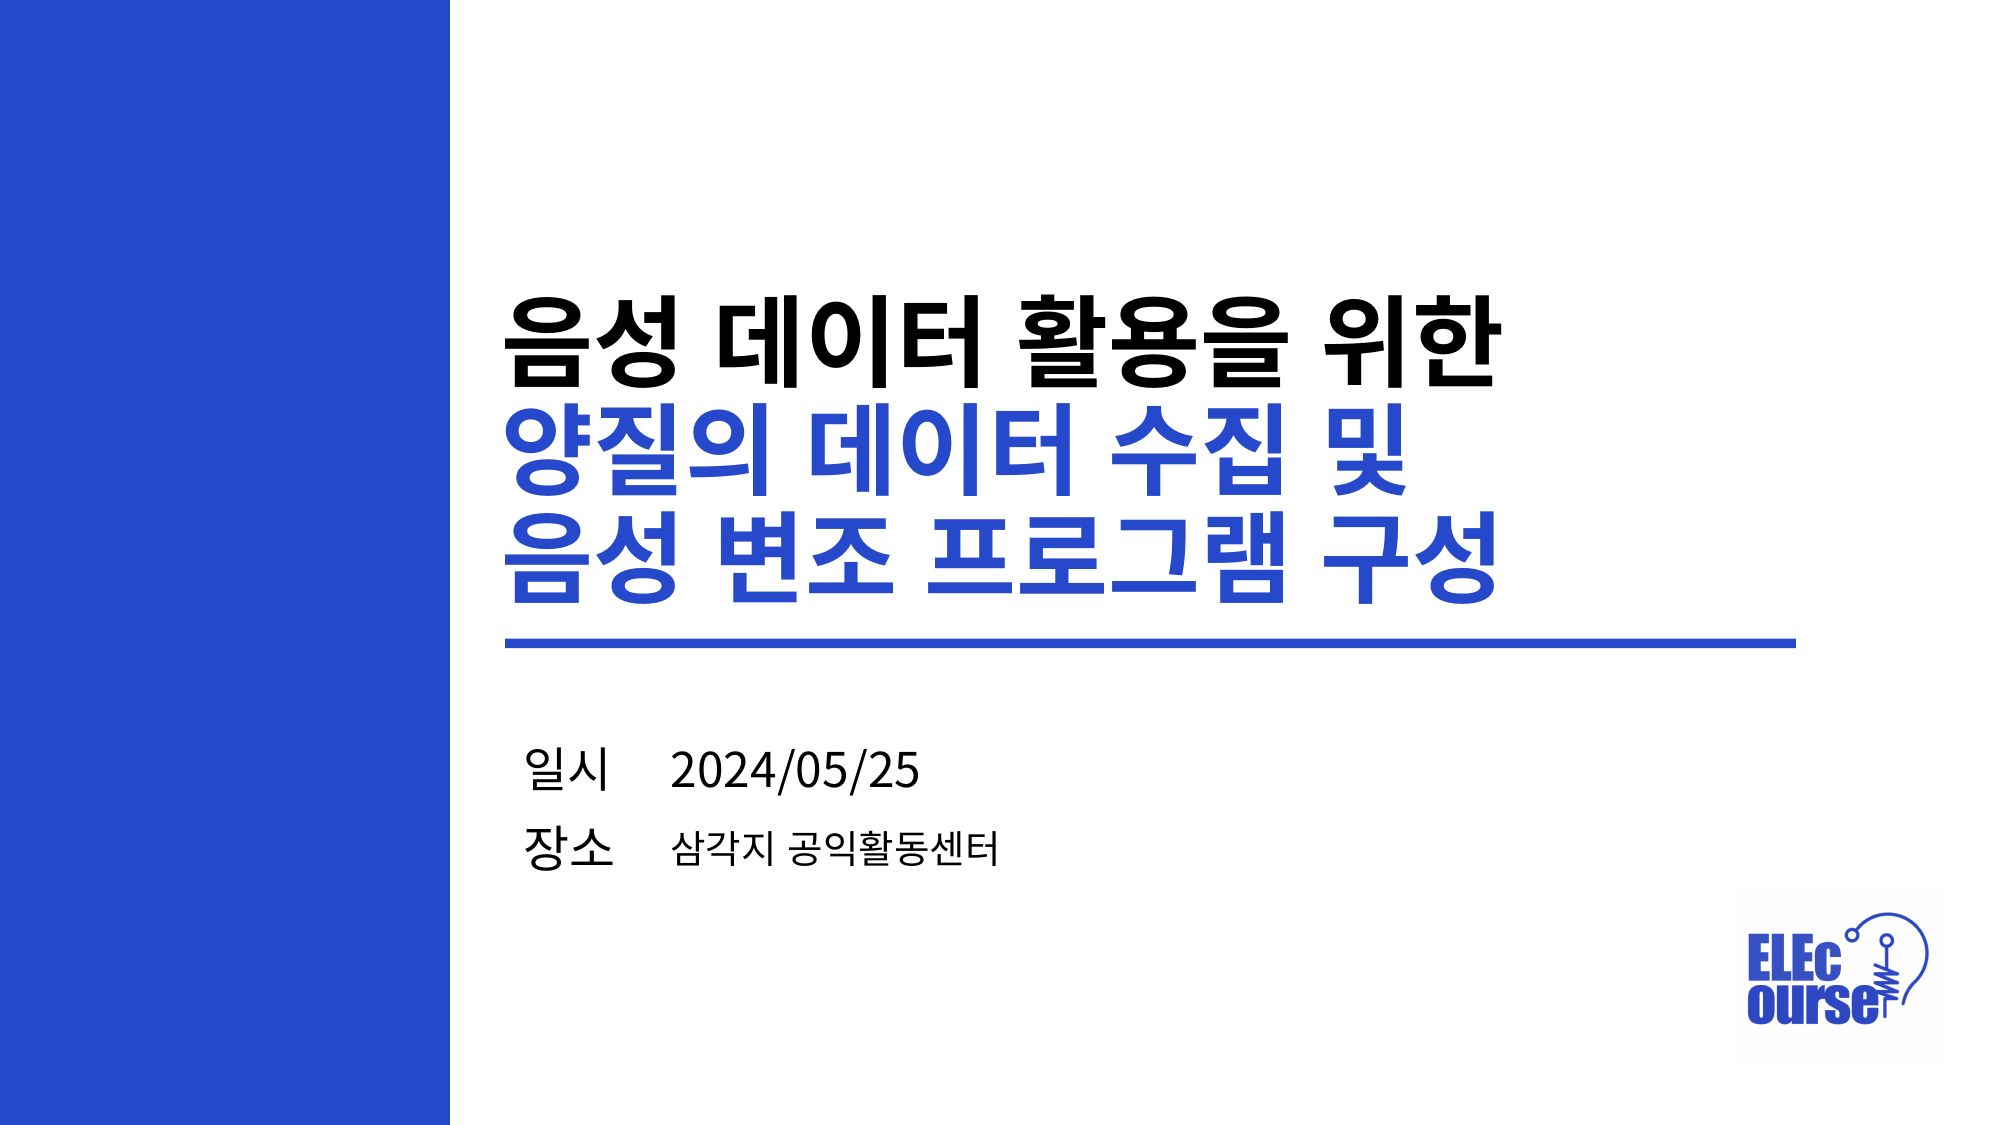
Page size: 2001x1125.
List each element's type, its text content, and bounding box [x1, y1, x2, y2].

subtitle 일시 [508, 738, 655, 806]
text_box [0, 0, 451, 1125]
picture [1736, 883, 1943, 1069]
text_box 장소 [508, 816, 656, 896]
text_box 2024/05/25 [655, 738, 1018, 806]
title 음성 데이터 활용을 위한 양질의 데이터 수집 및 음성 변조 프로그램 구성 [486, 167, 1901, 625]
text_box 삼각지 공익활동센터 [655, 822, 1018, 890]
text_box [504, 637, 1797, 649]
